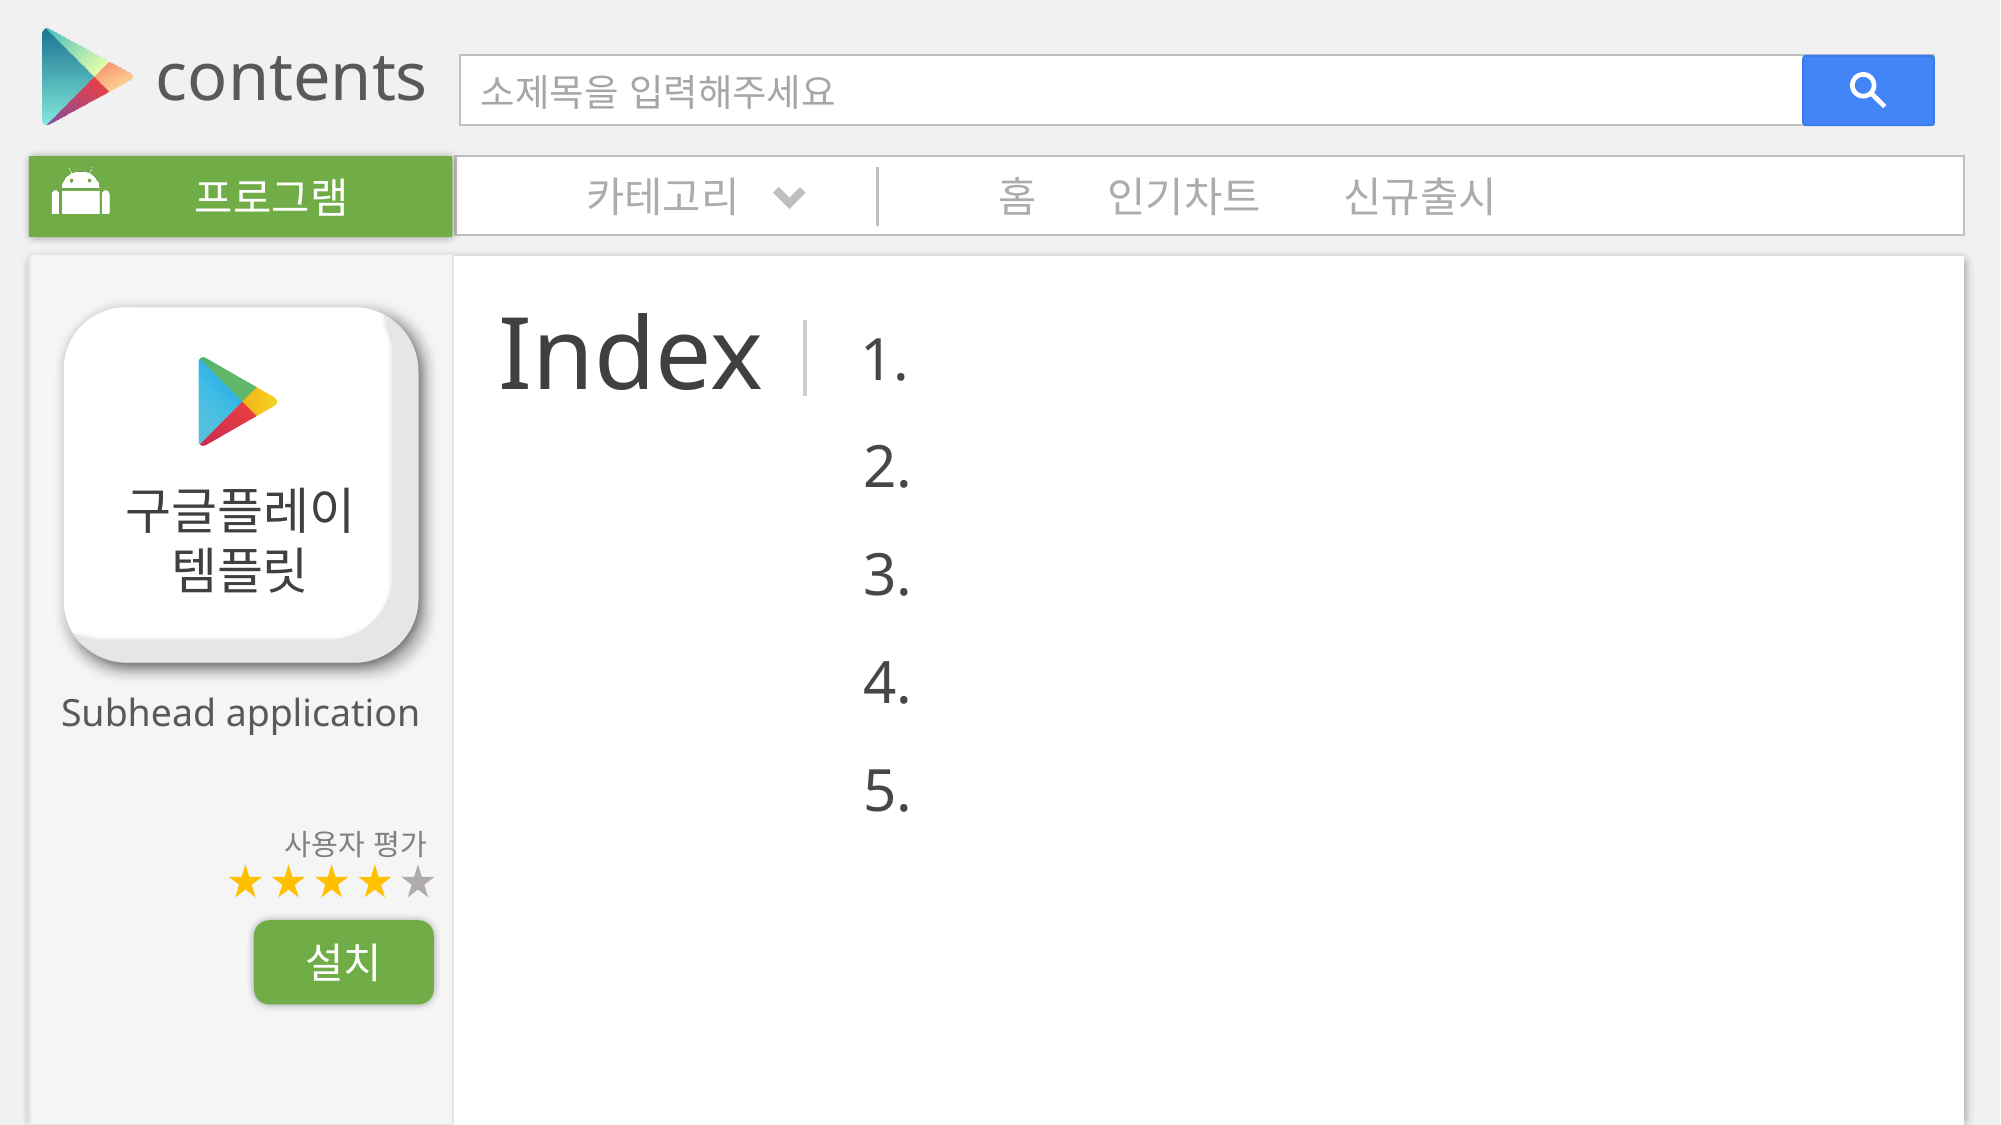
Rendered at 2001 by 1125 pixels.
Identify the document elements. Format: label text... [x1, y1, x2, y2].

text_box 사용자 평가 [269, 818, 443, 869]
text_box 1. [845, 314, 925, 399]
text_box 2. [848, 422, 943, 507]
picture [198, 354, 282, 446]
text_box [454, 255, 1965, 1125]
text_box [28, 742, 454, 1125]
text_box 3. [848, 530, 943, 615]
picture [42, 28, 133, 125]
text_box 설치 [252, 919, 435, 1006]
text_box 5. [848, 745, 943, 831]
text_box 구글플레이 템플릿 [92, 472, 388, 607]
text_box [62, 306, 389, 636]
text_box Subhead application [0, 681, 497, 742]
text_box contents [140, 26, 444, 121]
text_box 4. [848, 637, 943, 723]
text_box [28, 253, 454, 681]
text_box [70, 311, 420, 664]
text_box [228, 864, 435, 898]
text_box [28, 156, 1965, 238]
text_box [459, 55, 1934, 126]
text_box Index [483, 281, 778, 417]
